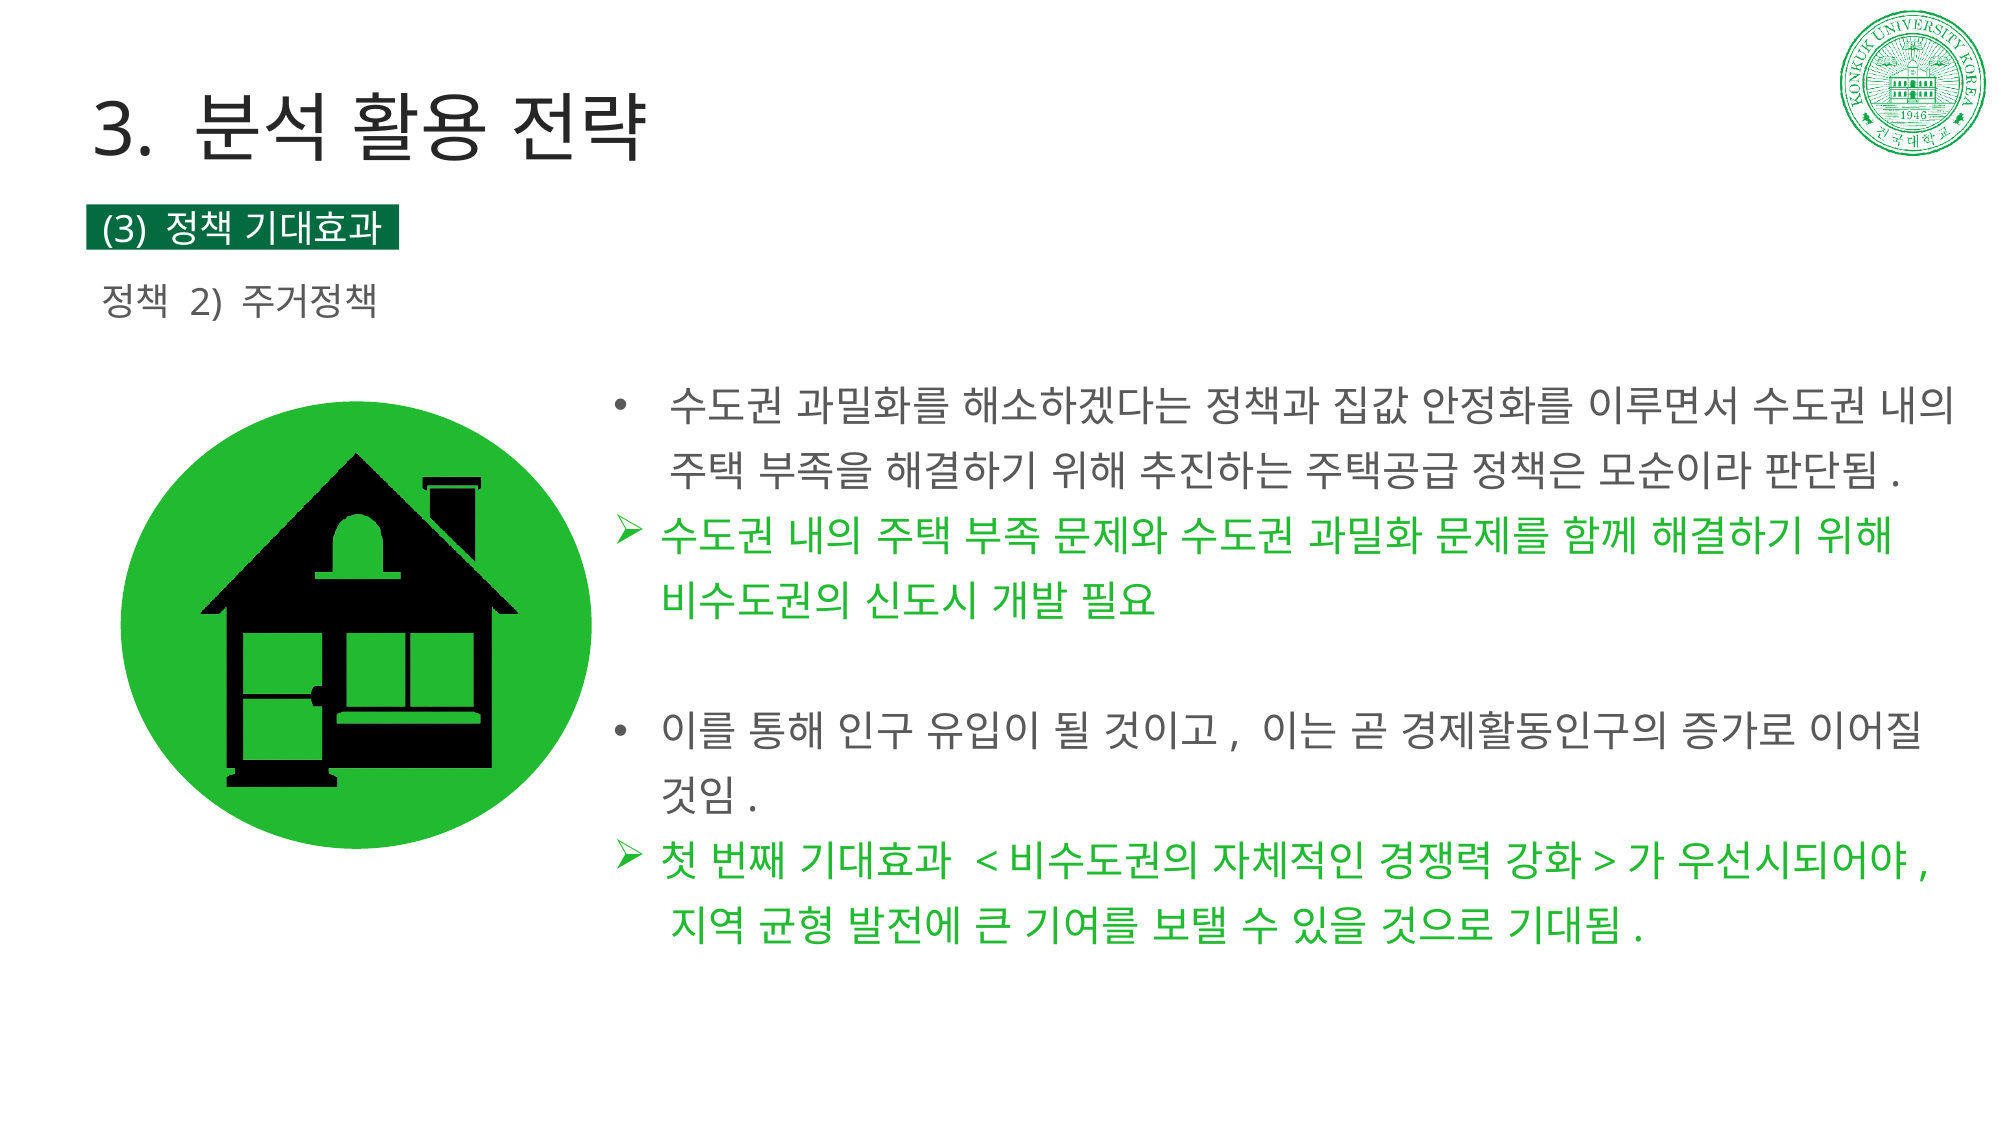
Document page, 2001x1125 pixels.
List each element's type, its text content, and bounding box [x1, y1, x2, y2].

text_box [205, 400, 508, 452]
text_box (3) 정책 기대효과 [85, 203, 400, 251]
text_box 수도권 과밀화를 해소하겠다는 정책과 집값 안정화를 이루면서 수도권 내의 주택 부족을 해결하기 위해 추진하는 주택공급 정책은 모순이라 판단됨. 수도권 내의 주택 부족 문제와 수도권 과밀화 문제를 함께 해결하기 위해 비수도권의 신도시 개발 필요 이를 통해 인구 유입이 될 것이고, 이는 곧 경제활동인구의 증가로 이어질 것임. 첫 번째 기대효과 <비수도권의 자체적인 경쟁력 강화>가 우선시되어야, 지역 균형 발전에 큰 기여를 보탤 수 있을 것으로 기대됨. [598, 357, 1986, 958]
text_box [197, 792, 515, 850]
text_box 정책 2) 주거정책 [86, 257, 400, 331]
picture [1832, 2, 1994, 163]
text_box 3. 분석 활용 전략 [77, 82, 665, 179]
picture [65, 452, 653, 792]
